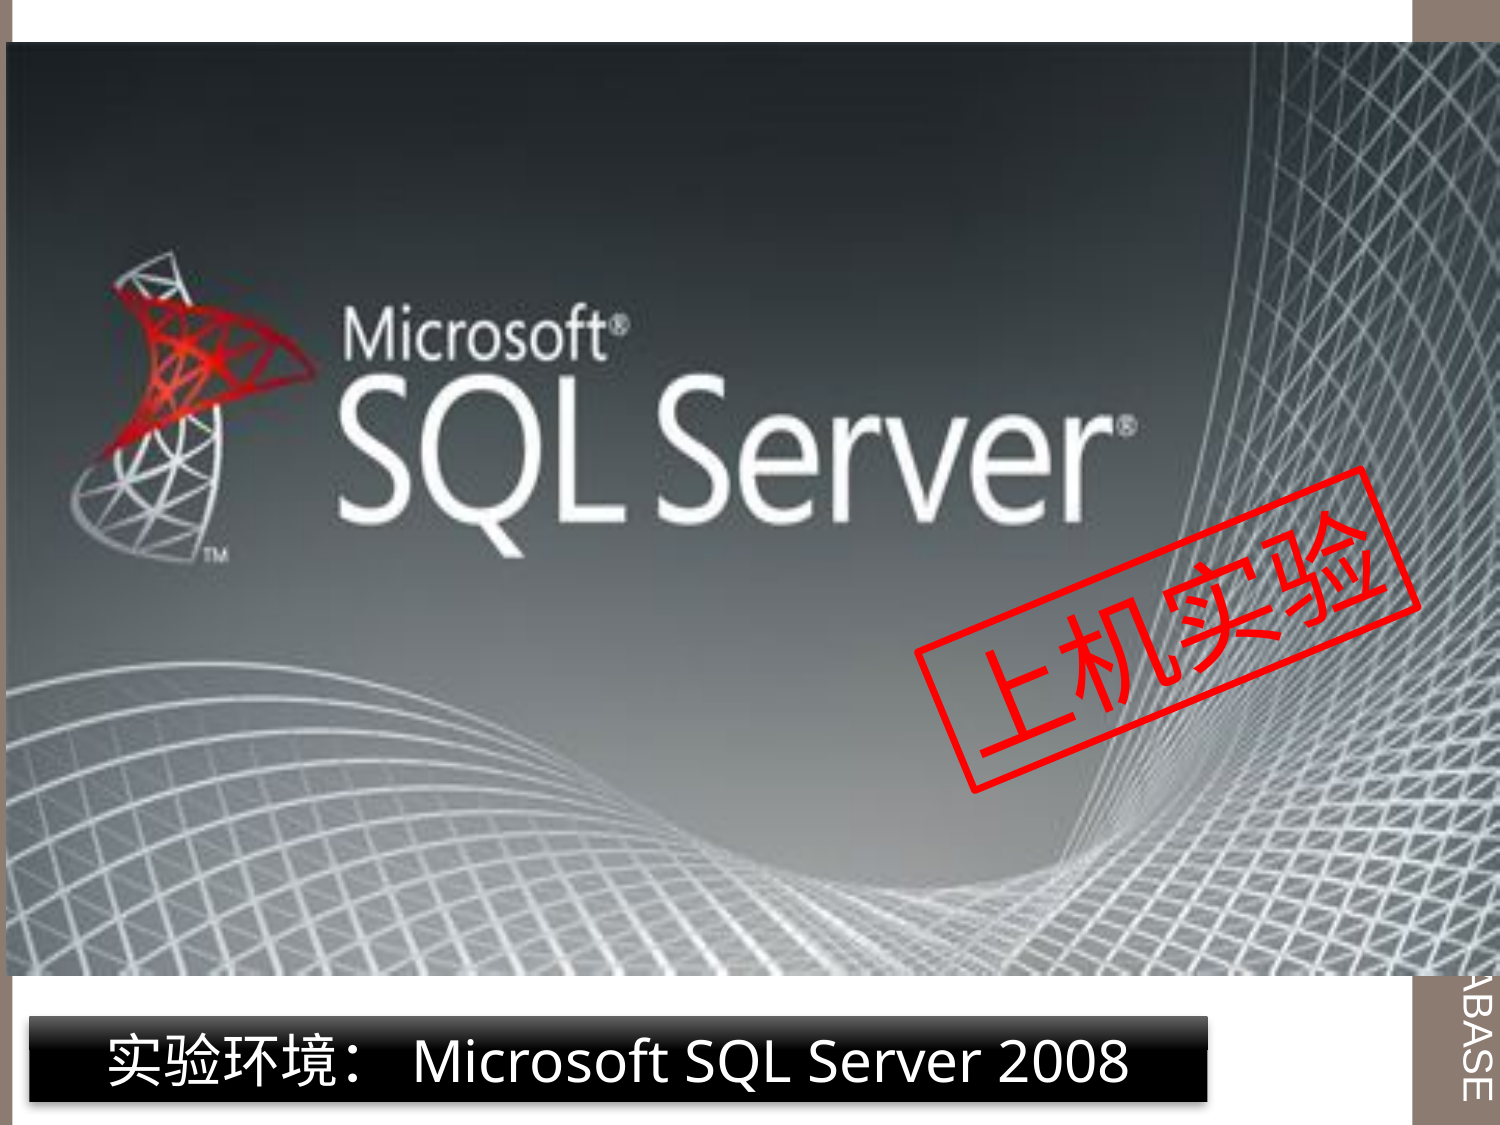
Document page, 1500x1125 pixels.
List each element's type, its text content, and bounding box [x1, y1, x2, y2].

picture [5, 42, 1500, 977]
text_box 实验环境：Microsoft SQL Server 2008 [29, 1016, 1208, 1102]
